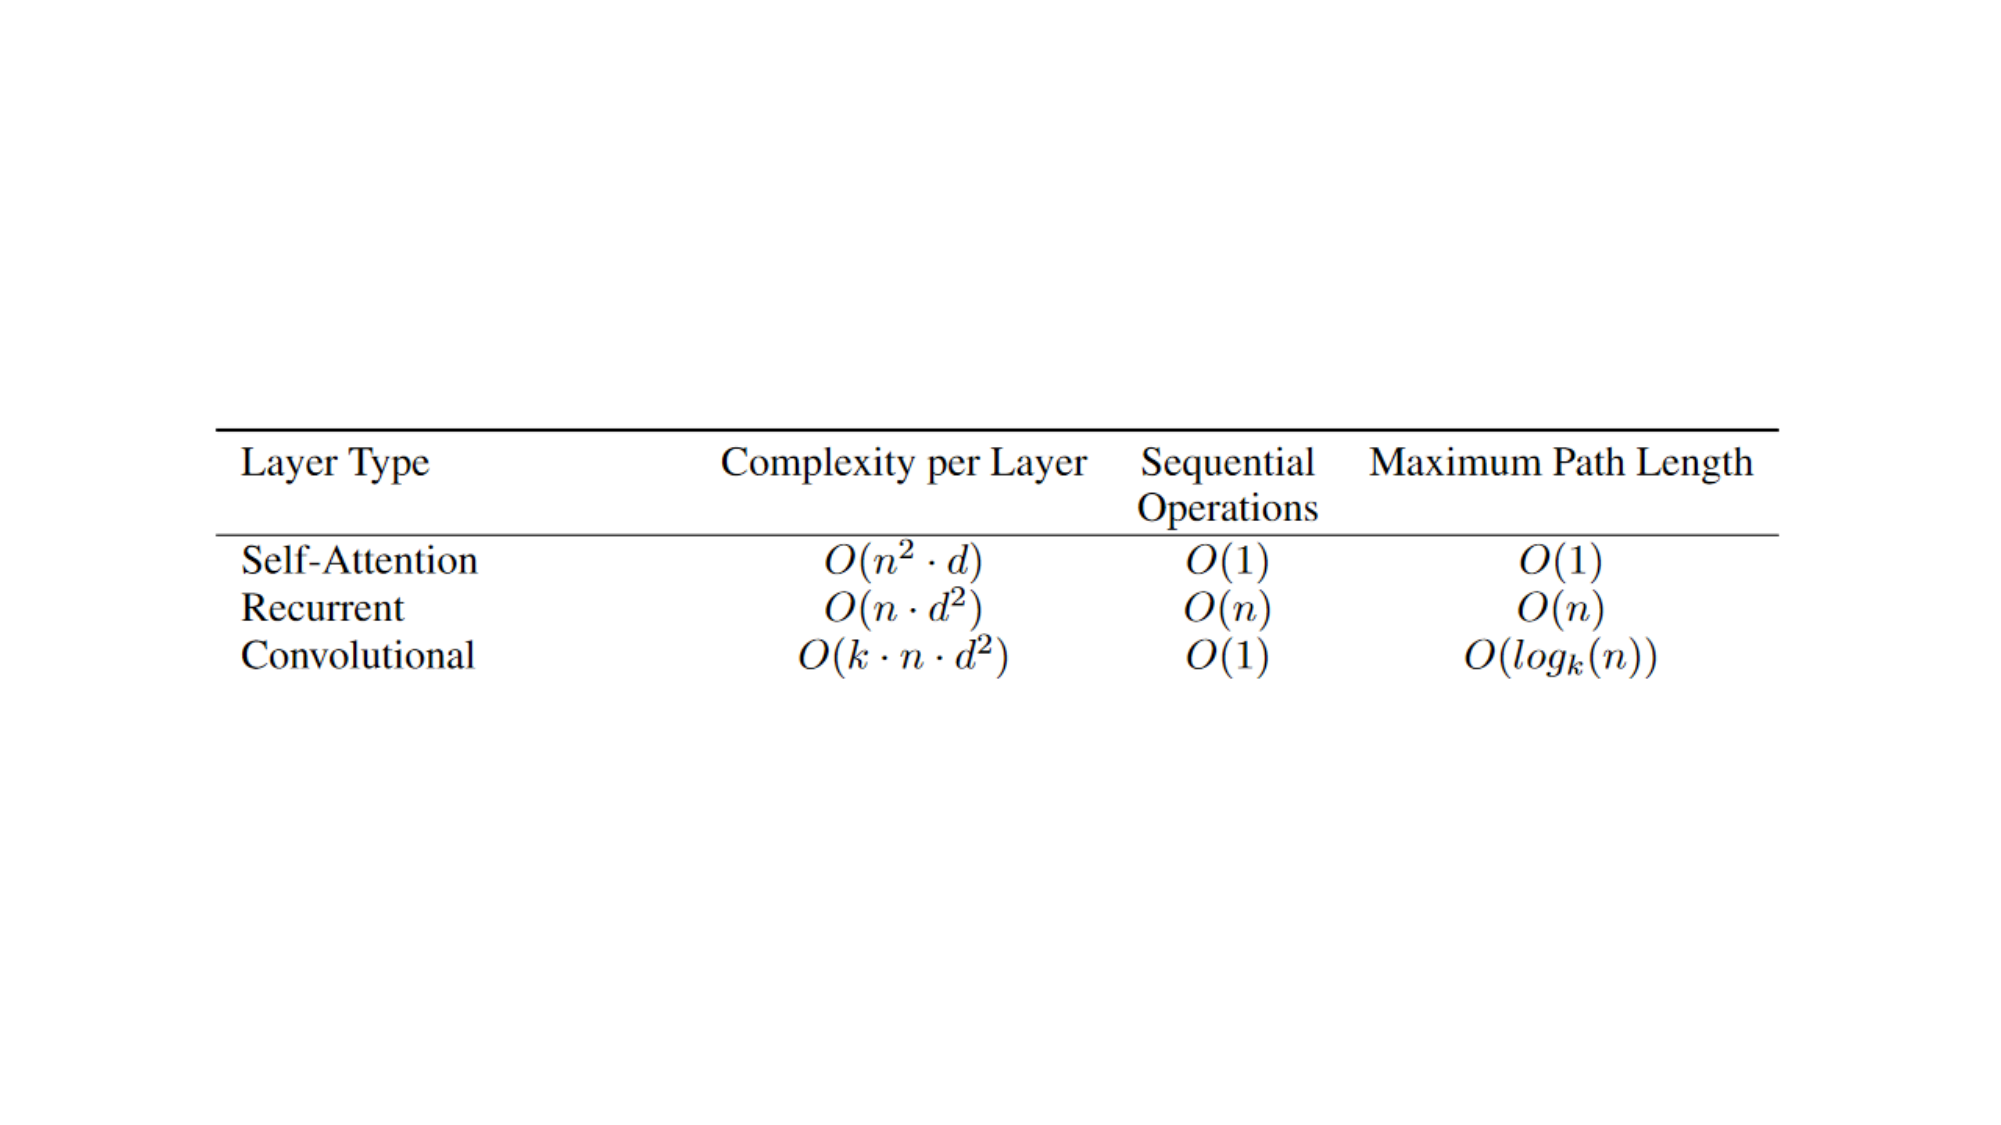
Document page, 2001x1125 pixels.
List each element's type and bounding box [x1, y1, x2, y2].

picture [205, 421, 1795, 683]
